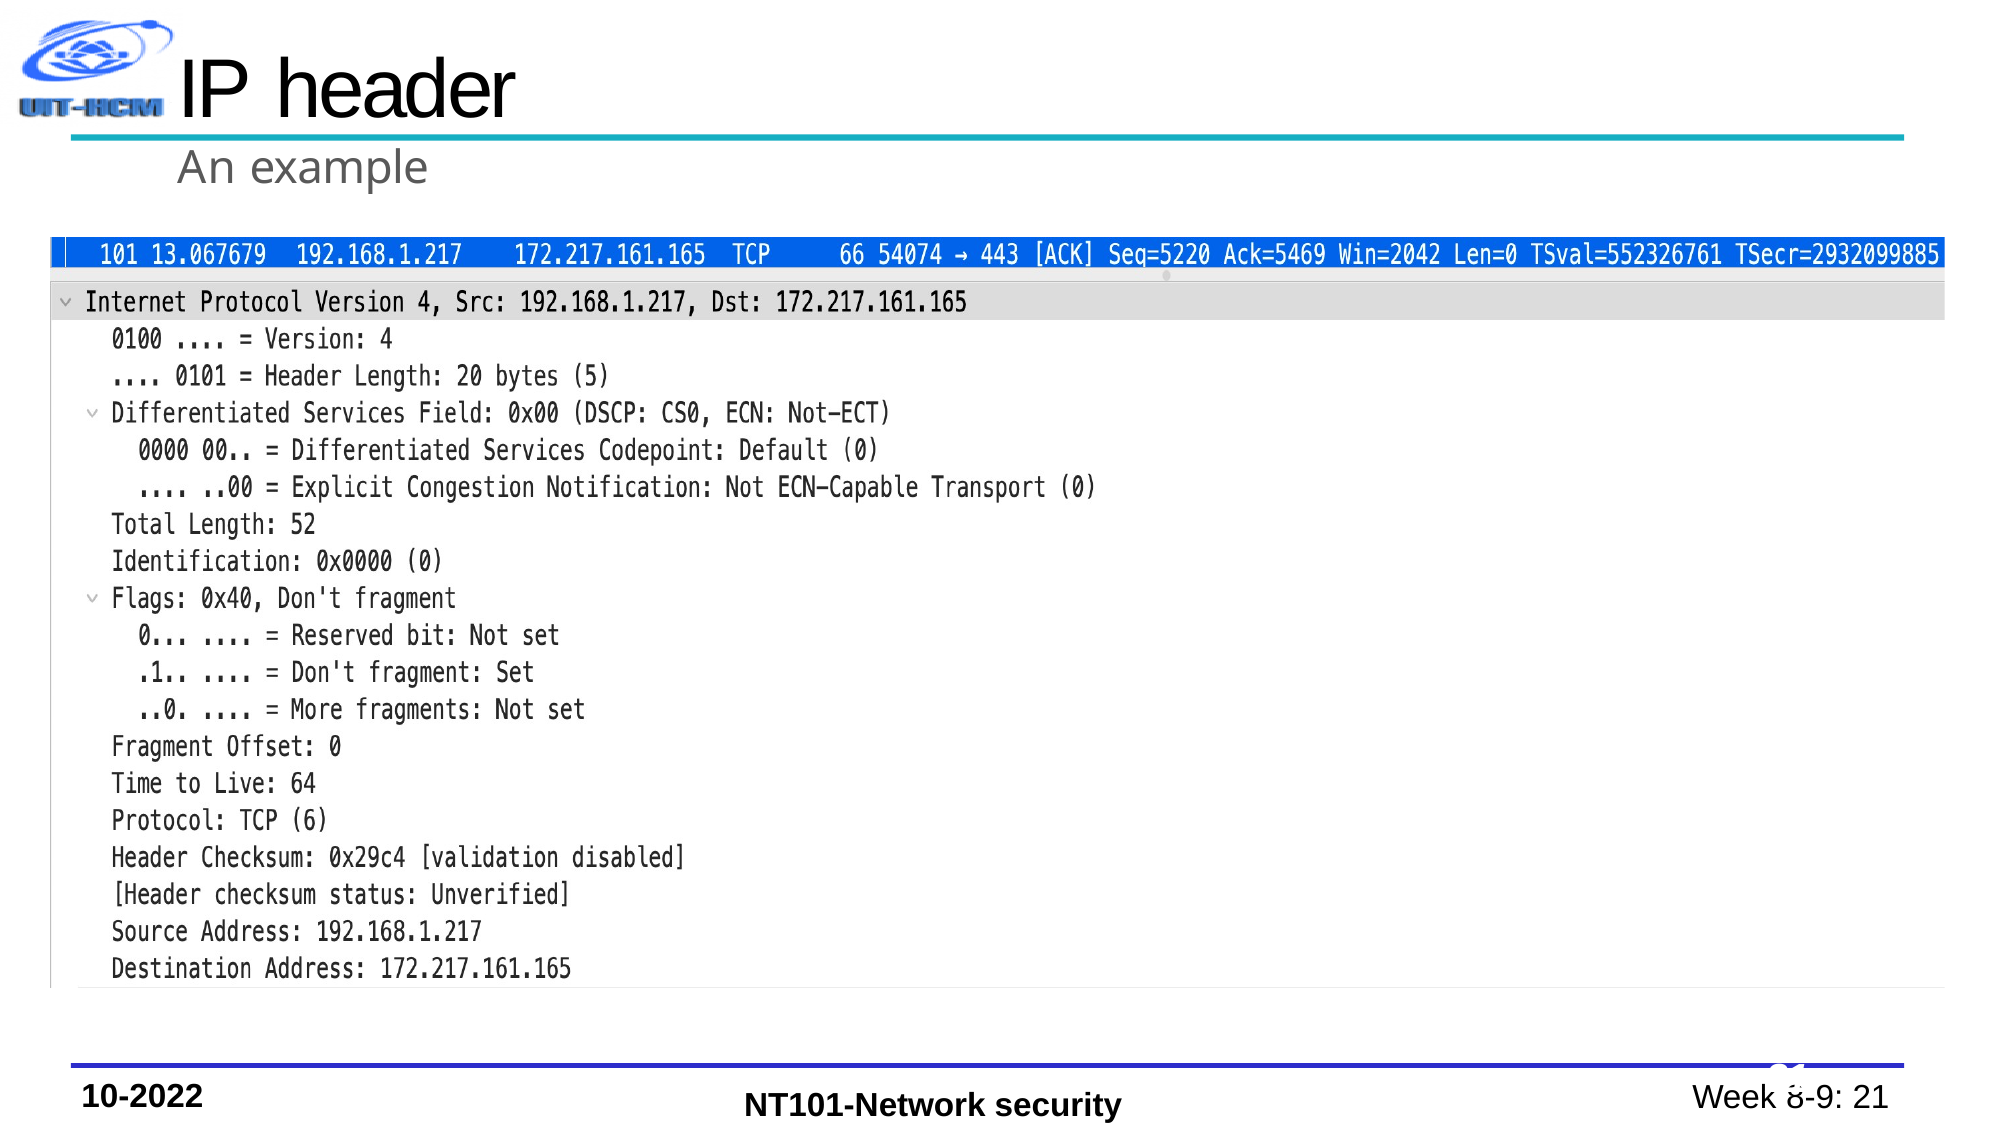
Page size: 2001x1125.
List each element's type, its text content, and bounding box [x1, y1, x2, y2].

title IP header An example [174, 11, 711, 207]
text_box 21 [1759, 1045, 1812, 1101]
text_box [50, 237, 1945, 988]
picture [0, 8, 193, 127]
